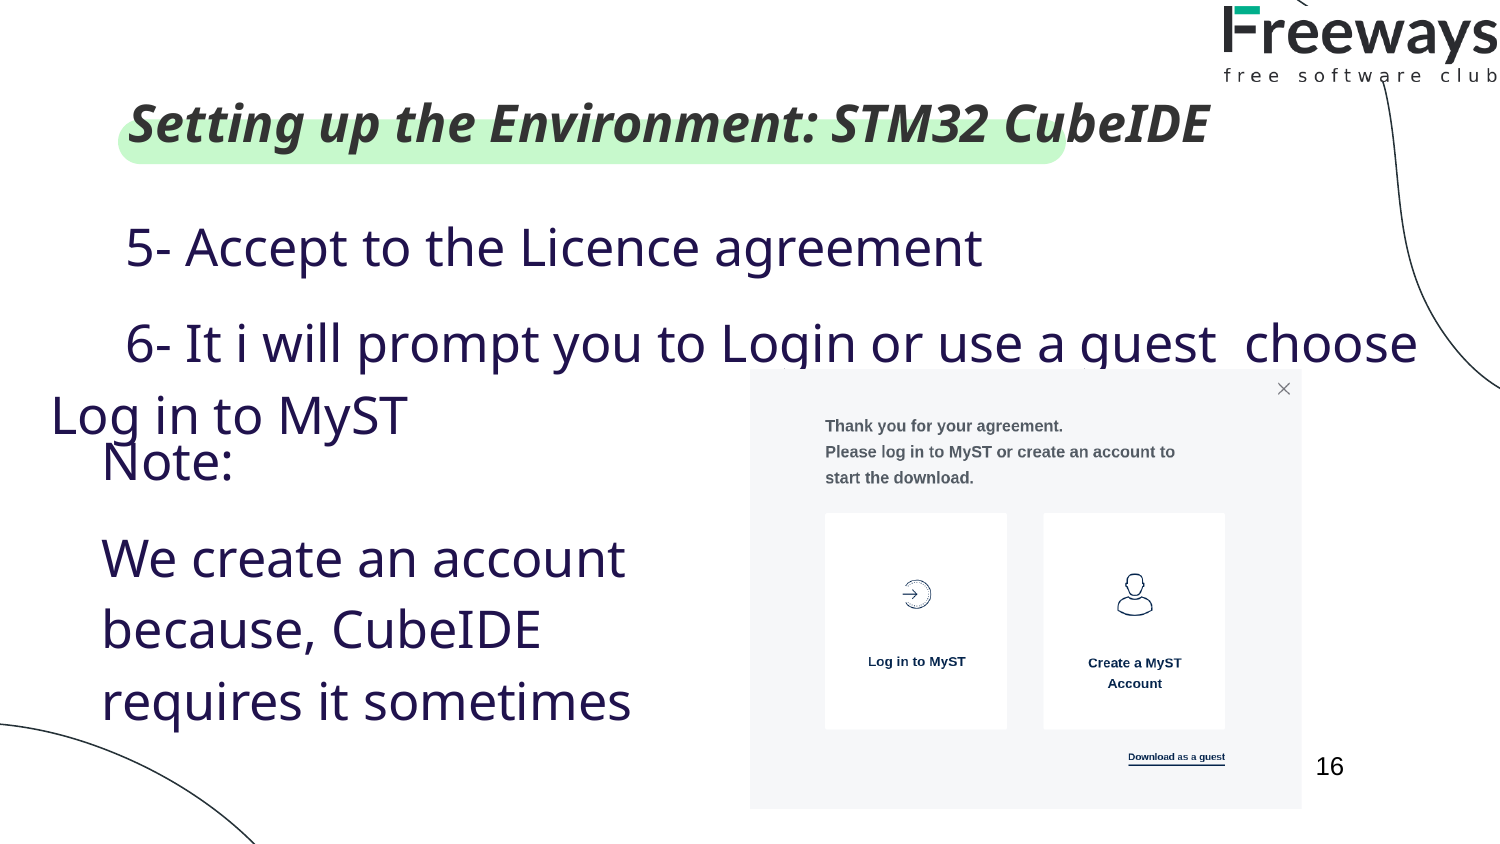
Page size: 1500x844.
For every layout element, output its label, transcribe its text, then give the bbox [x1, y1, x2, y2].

text_box Note: We create an account because, CubeIDE requires it sometimes [86, 403, 667, 747]
slide_number ‹#› [1305, 736, 1382, 794]
picture [1224, 5, 1497, 82]
title Setting up the Environment: STM32 CubeIDE [113, 65, 1476, 167]
picture [749, 368, 1302, 810]
text_box 5- Accept to the Licence agreement 6- It i will prompt you to Login or use a guest choose Log in to MyST [35, 189, 1497, 460]
